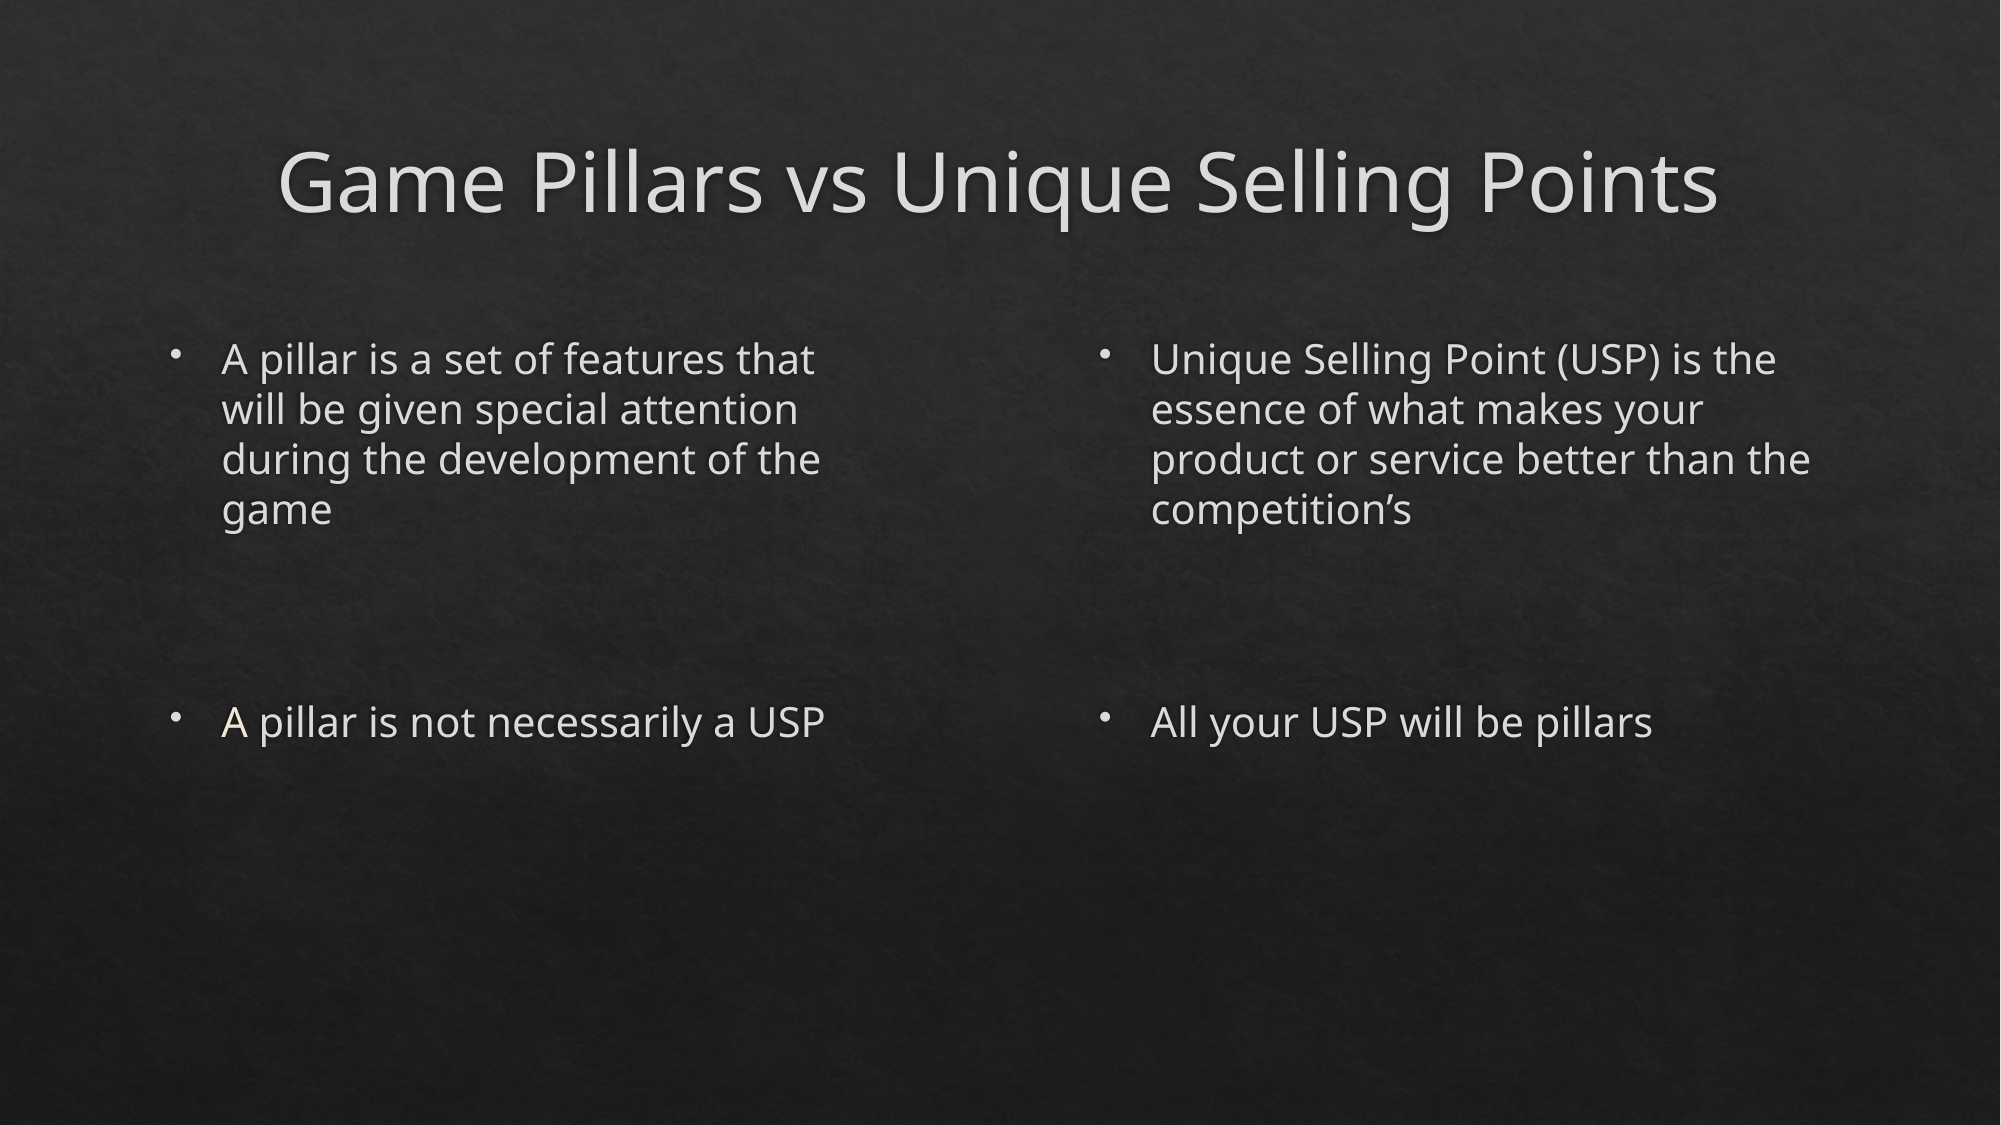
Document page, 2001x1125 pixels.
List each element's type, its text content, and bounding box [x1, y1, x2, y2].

list Unique Selling Point (USP) is the essence of what makes your product or service better than the competition’s All your USP will be pillars [1079, 325, 1851, 992]
title Game Pillars vs Unique Selling Points [149, 99, 1849, 260]
text_box A pillar is a set of features that will be given special attention during the development of the game A pillar is not necessarily a USP [149, 325, 855, 1030]
